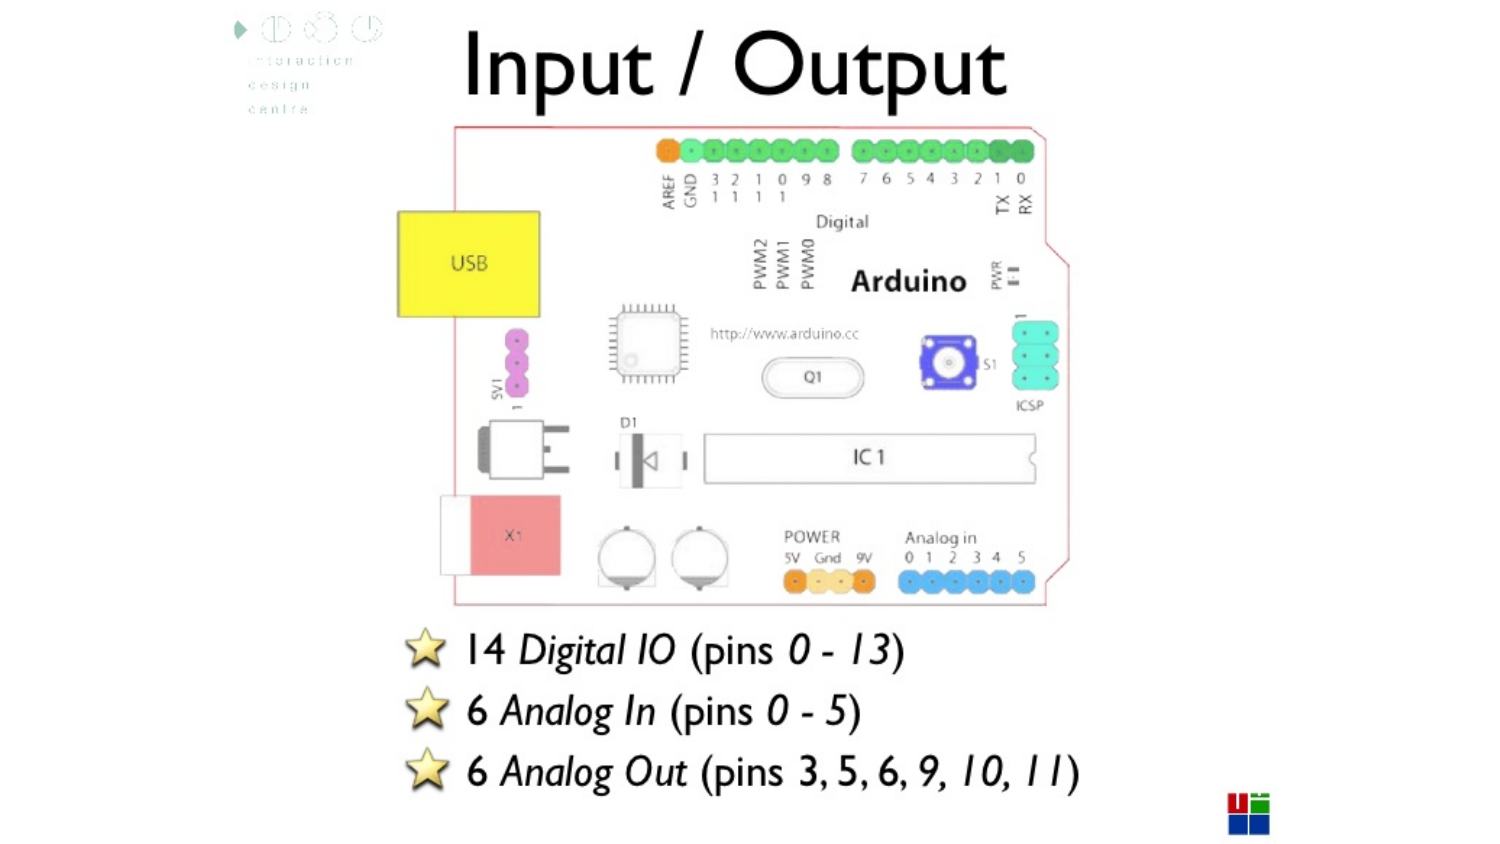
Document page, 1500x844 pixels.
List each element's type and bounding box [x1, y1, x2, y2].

picture [222, 0, 1278, 844]
